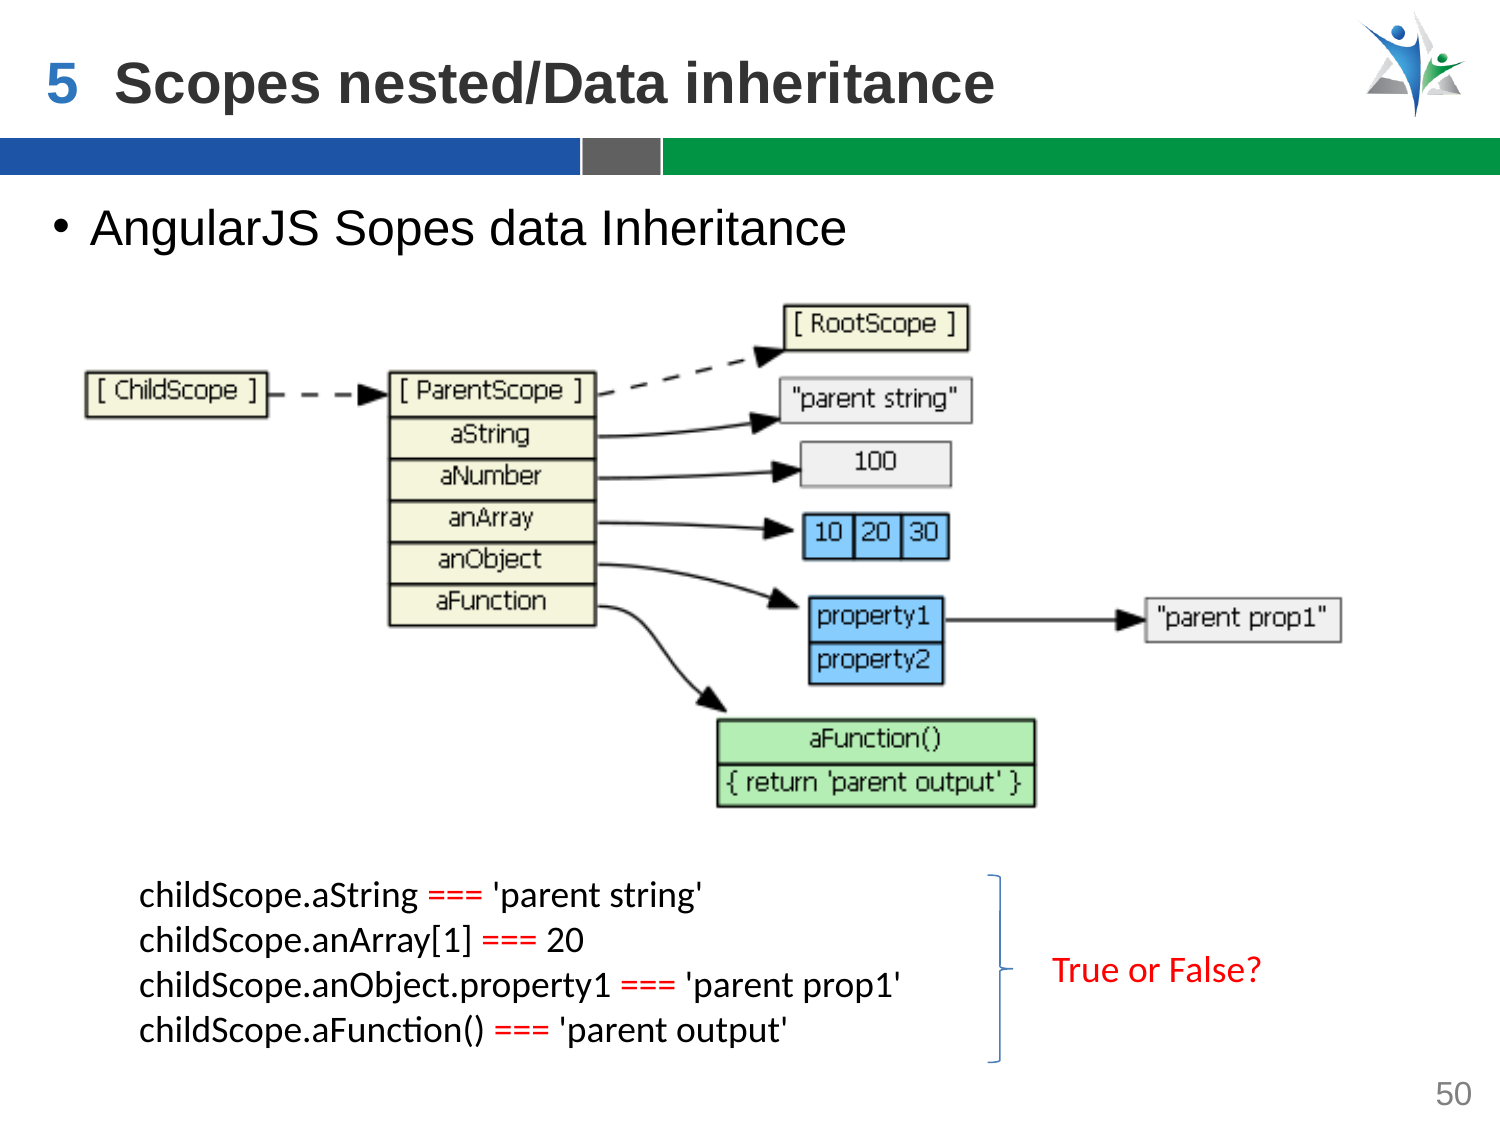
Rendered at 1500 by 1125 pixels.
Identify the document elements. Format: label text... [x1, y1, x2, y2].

text_box childScope.aString === 'parent string' childScope.anArray[1] === 20 childScope.anObject.property1 === 'parent prop1' childScope.aFunction() === 'parent output' [124, 862, 925, 1058]
text_box True or False? [1037, 937, 1350, 998]
picture [1350, 12, 1476, 117]
picture [0, 138, 1500, 175]
text_box [987, 874, 1014, 1064]
picture [62, 287, 1353, 824]
list AngularJS Sopes data Inheritance [37, 187, 1463, 1072]
list 5 [24, 37, 99, 124]
list Scopes nested/Data inheritance [99, 37, 1413, 124]
